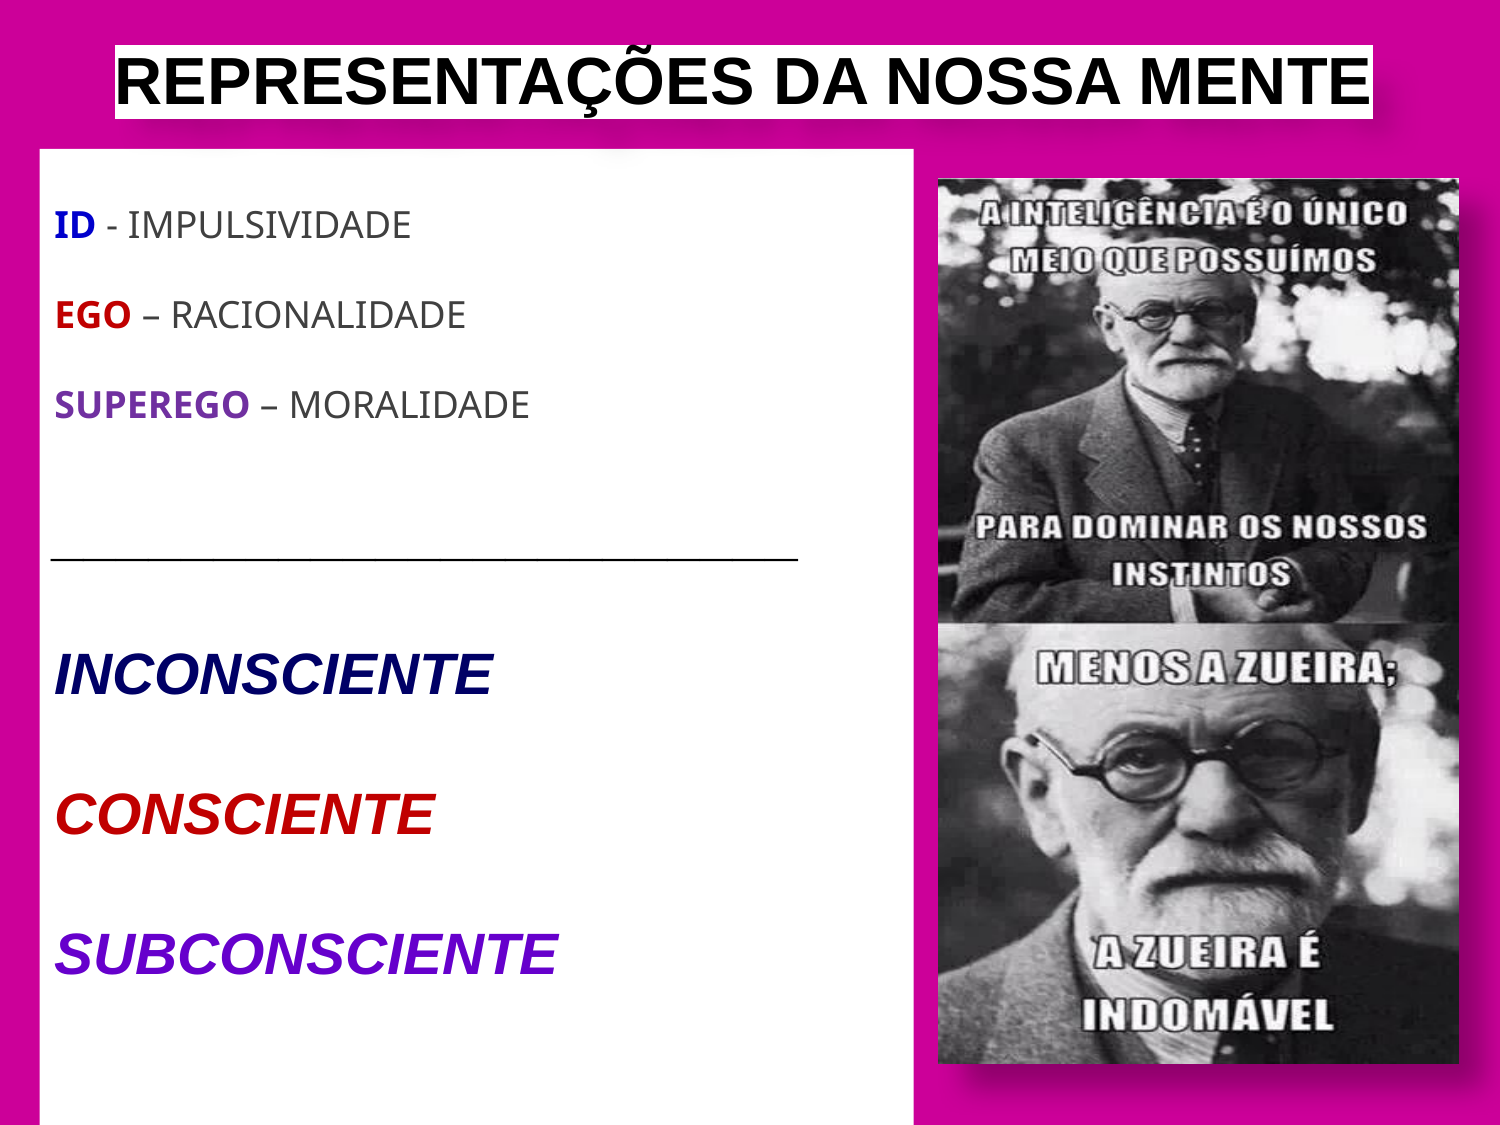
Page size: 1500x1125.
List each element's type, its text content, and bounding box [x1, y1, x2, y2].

text_box REPRESENTAÇÕES DA NOSSA MENTE [88, 30, 1400, 126]
picture [938, 177, 1459, 1065]
text_box ID - IMPULSIVIDADE EGO – RACIONALIDADE SUPEREGO – MORALIDADE _______________________ INCONSCIENTE CONSCIENTE SUBCONSCIENTE [39, 148, 914, 1125]
